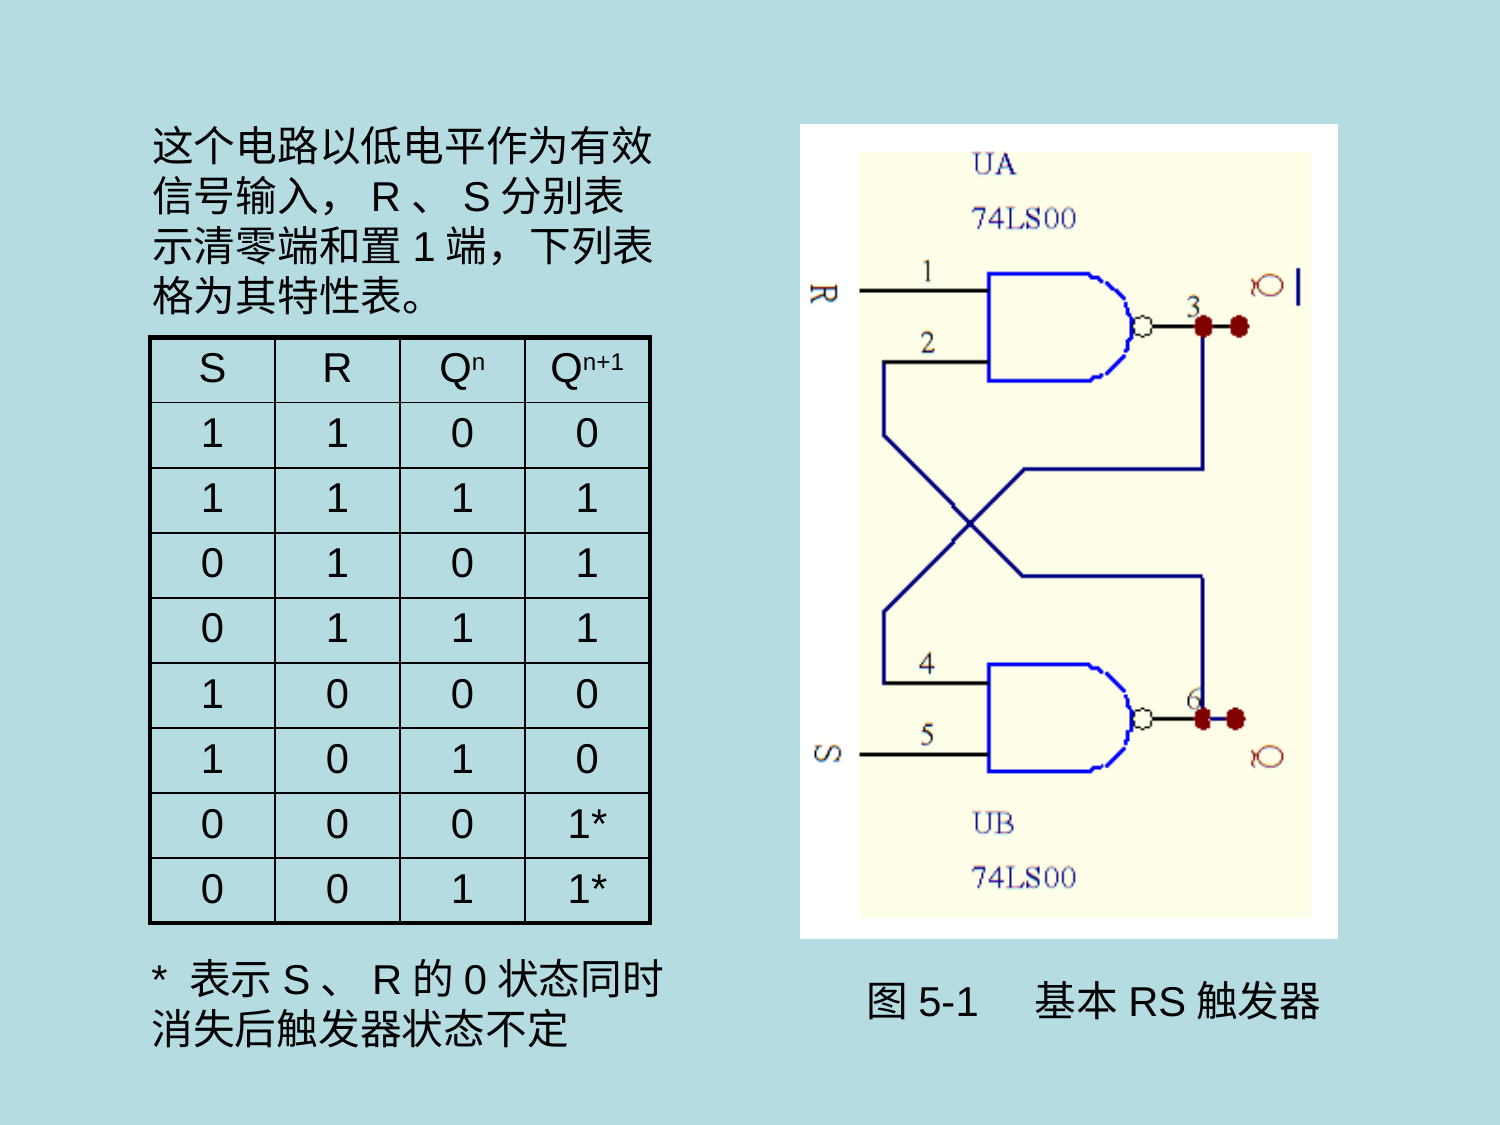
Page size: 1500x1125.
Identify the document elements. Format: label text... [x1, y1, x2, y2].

table_header S [152, 340, 274, 402]
table_cell 0 [152, 794, 274, 857]
table_cell 1 [276, 599, 399, 662]
table_cell 1* [526, 859, 648, 921]
table_cell 0 [276, 729, 399, 792]
text_box * 表示S、R的0状态同时消失后触发器状态不定 [136, 945, 700, 1060]
table_cell 0 [152, 534, 274, 597]
table_cell 0 [276, 664, 399, 727]
table_header Qn [401, 340, 524, 402]
table_cell 1* [526, 794, 648, 857]
table_cell 1 [152, 469, 274, 532]
table_cell 0 [276, 794, 399, 857]
table_cell 1 [401, 469, 524, 532]
table_cell 0 [152, 859, 274, 921]
table_cell 0 [401, 534, 524, 597]
table_cell 1 [276, 403, 399, 467]
picture [799, 124, 1339, 939]
table_cell 1 [401, 729, 524, 792]
table_cell 1 [276, 534, 399, 597]
table_cell 0 [526, 403, 648, 467]
text_box 图5-1 基本RS触发器 [800, 966, 1338, 1032]
table_cell 1 [152, 403, 274, 467]
table_cell 0 [526, 664, 648, 727]
table_cell 1 [401, 599, 524, 662]
table_cell 1 [526, 469, 648, 532]
table_cell 0 [401, 794, 524, 857]
table_cell 0 [276, 859, 399, 921]
text_box 这个电路以低电平作为有效信号输入，R、S分别表示清零端和置1端，下列表格为其特性表。 [137, 112, 675, 328]
table_cell 1 [401, 859, 524, 921]
table_cell 1 [276, 469, 399, 532]
table_cell 1 [526, 599, 648, 662]
table_header R [276, 340, 399, 402]
table_cell 1 [152, 664, 274, 727]
table_cell 0 [152, 599, 274, 662]
table_cell 0 [526, 729, 648, 792]
table_cell 1 [152, 729, 274, 792]
table_header Qn+1 [526, 340, 648, 402]
table_cell 0 [401, 403, 524, 467]
table_cell 1 [526, 534, 648, 597]
table_cell 0 [401, 664, 524, 727]
